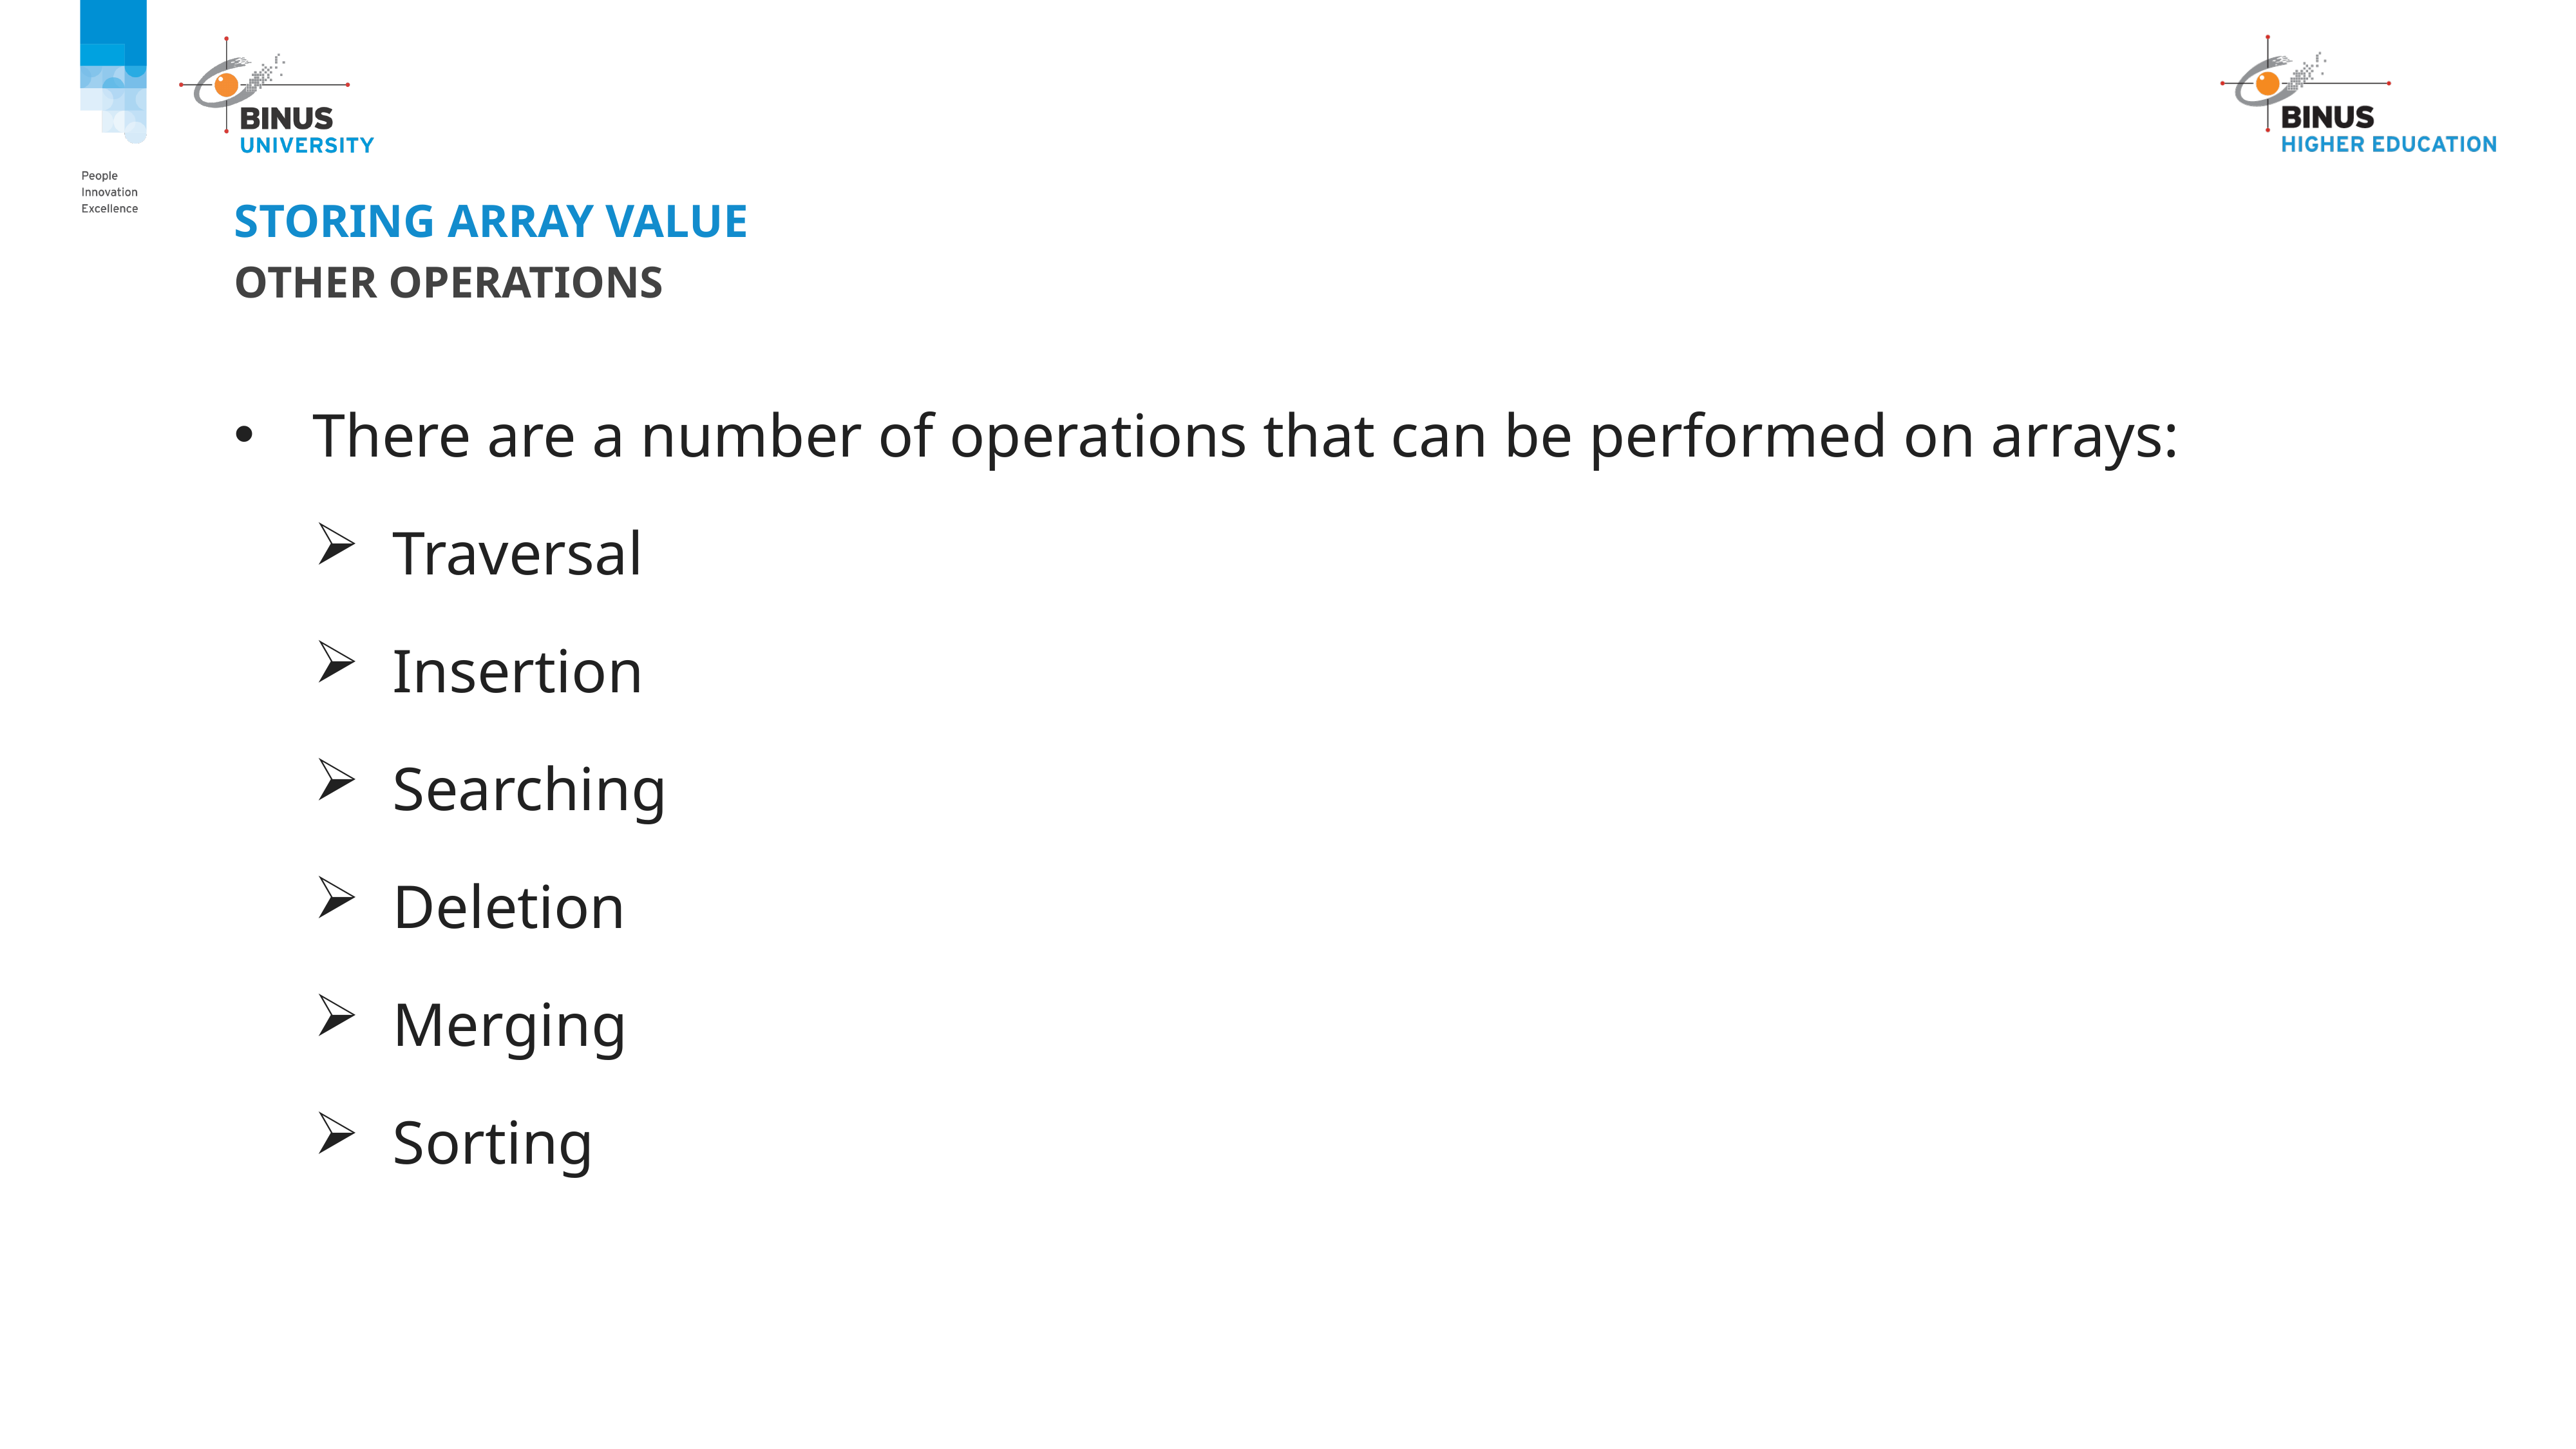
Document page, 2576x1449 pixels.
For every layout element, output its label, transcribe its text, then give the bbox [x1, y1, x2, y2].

list Other operations [228, 255, 1262, 341]
picture [174, 25, 374, 161]
title Storing Array value [228, 197, 1784, 252]
picture [2199, 0, 2496, 156]
picture [80, 66, 147, 144]
list There are a number of operations that can be performed on arrays: Traversal Insertion Searching Deletion Merging Sorting [228, 392, 2342, 1252]
picture [81, 146, 146, 213]
